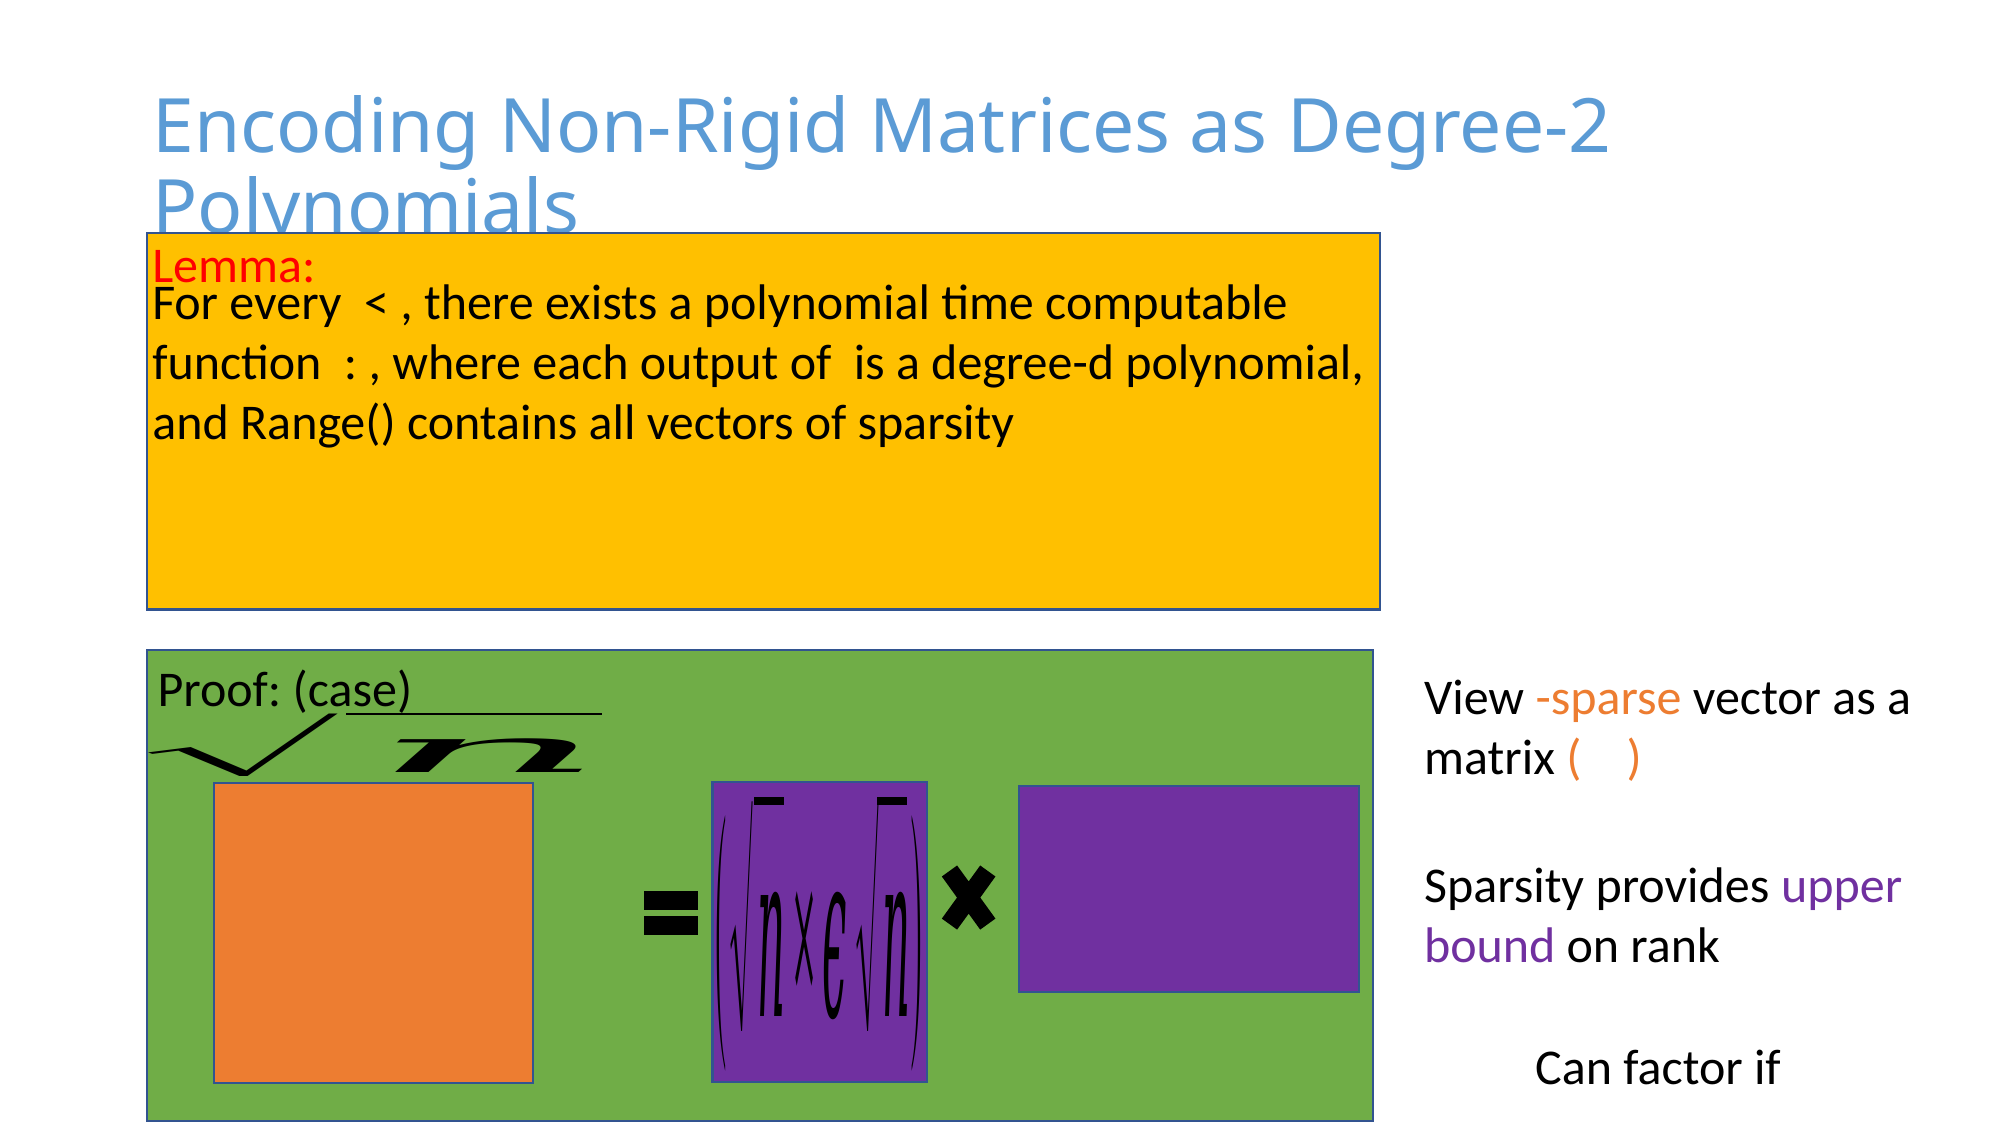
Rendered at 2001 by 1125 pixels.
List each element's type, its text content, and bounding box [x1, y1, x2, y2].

text_box Sparsity provides upper bound on rank [1409, 844, 1967, 980]
text_box Lemma: [137, 224, 639, 300]
text_box [644, 891, 698, 910]
text_box [644, 916, 698, 935]
text_box [146, 649, 1374, 1122]
text_box [146, 232, 1381, 611]
title Encoding Non-Rigid Matrices as Degree-2 Polynomials [137, 59, 1863, 278]
text_box [941, 865, 996, 930]
text_box [213, 782, 534, 1084]
